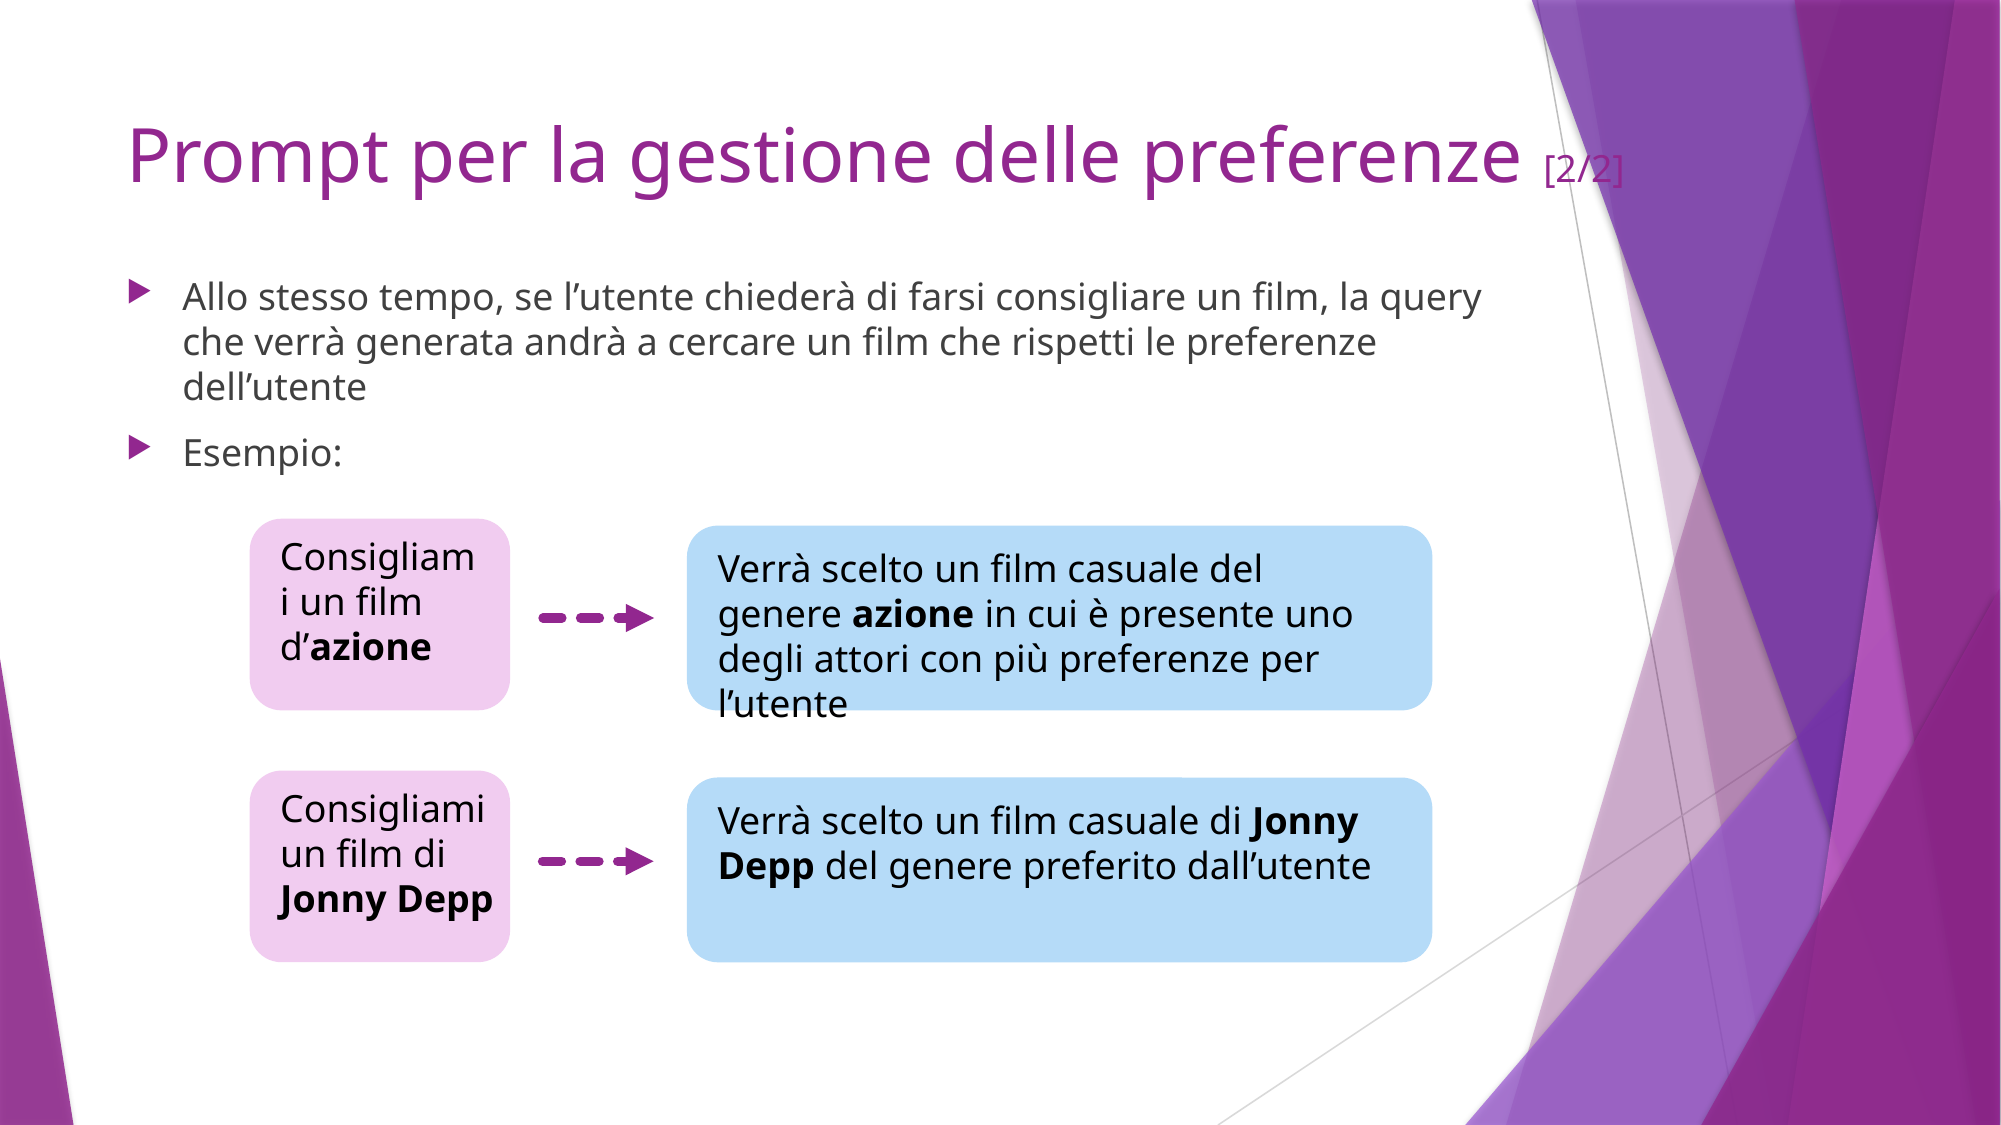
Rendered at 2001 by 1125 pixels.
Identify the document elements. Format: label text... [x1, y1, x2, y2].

text_box Verrà scelto un film casuale di Jonny Depp del genere preferito dall’utente [702, 789, 1408, 894]
title Prompt per la gestione delle preferenze [2/2] [111, 99, 1723, 317]
text_box [248, 768, 512, 964]
text_box Consigliami un film di Jonny Depp [265, 777, 518, 928]
text_box Verrà scelto un film casuale del genere azione in cui è presente uno degli attori con più preferenze per l’utente [702, 537, 1408, 733]
text_box [685, 524, 1434, 712]
text_box [248, 517, 512, 712]
list Allo stesso tempo, se l’utente chiederà di farsi consigliare un film, la query che verrà generata andrà a cercare un film che rispetti le preferenze dell’utente Esempio: [111, 265, 1522, 903]
text_box [685, 775, 1434, 964]
text_box Consigliami un film d’azione [265, 525, 495, 676]
